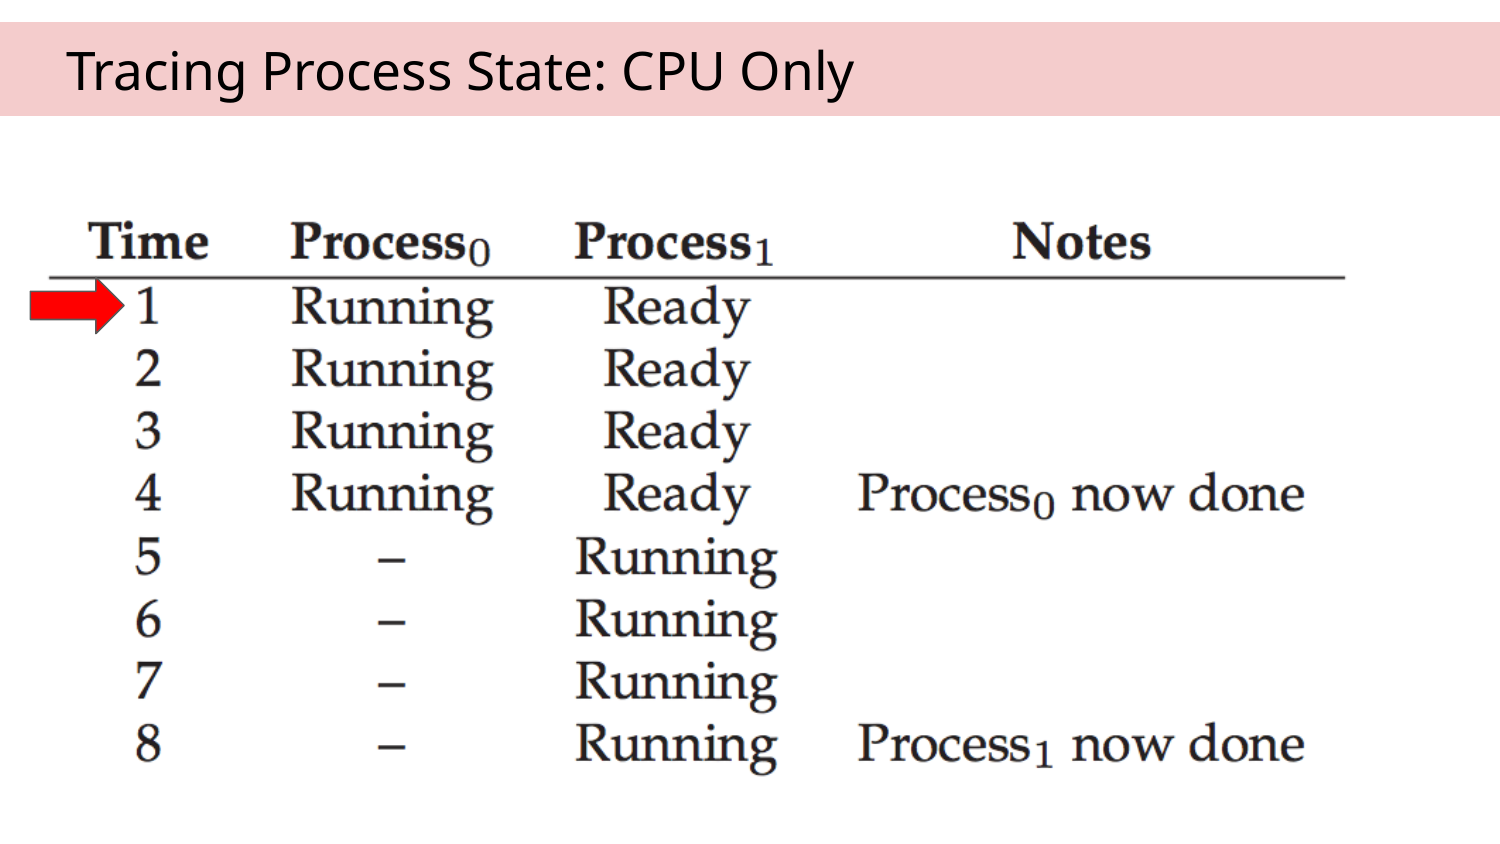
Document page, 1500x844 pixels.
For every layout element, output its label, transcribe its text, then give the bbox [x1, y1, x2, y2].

title Tracing Process State: CPU Only [51, 22, 1449, 116]
picture [24, 191, 1389, 819]
